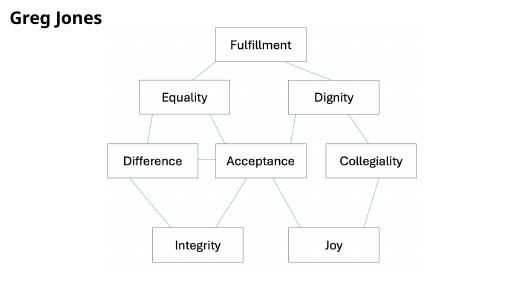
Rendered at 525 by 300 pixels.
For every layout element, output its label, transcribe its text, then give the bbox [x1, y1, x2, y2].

text_box Greg Jones [4, 2, 177, 34]
picture [100, 23, 425, 277]
